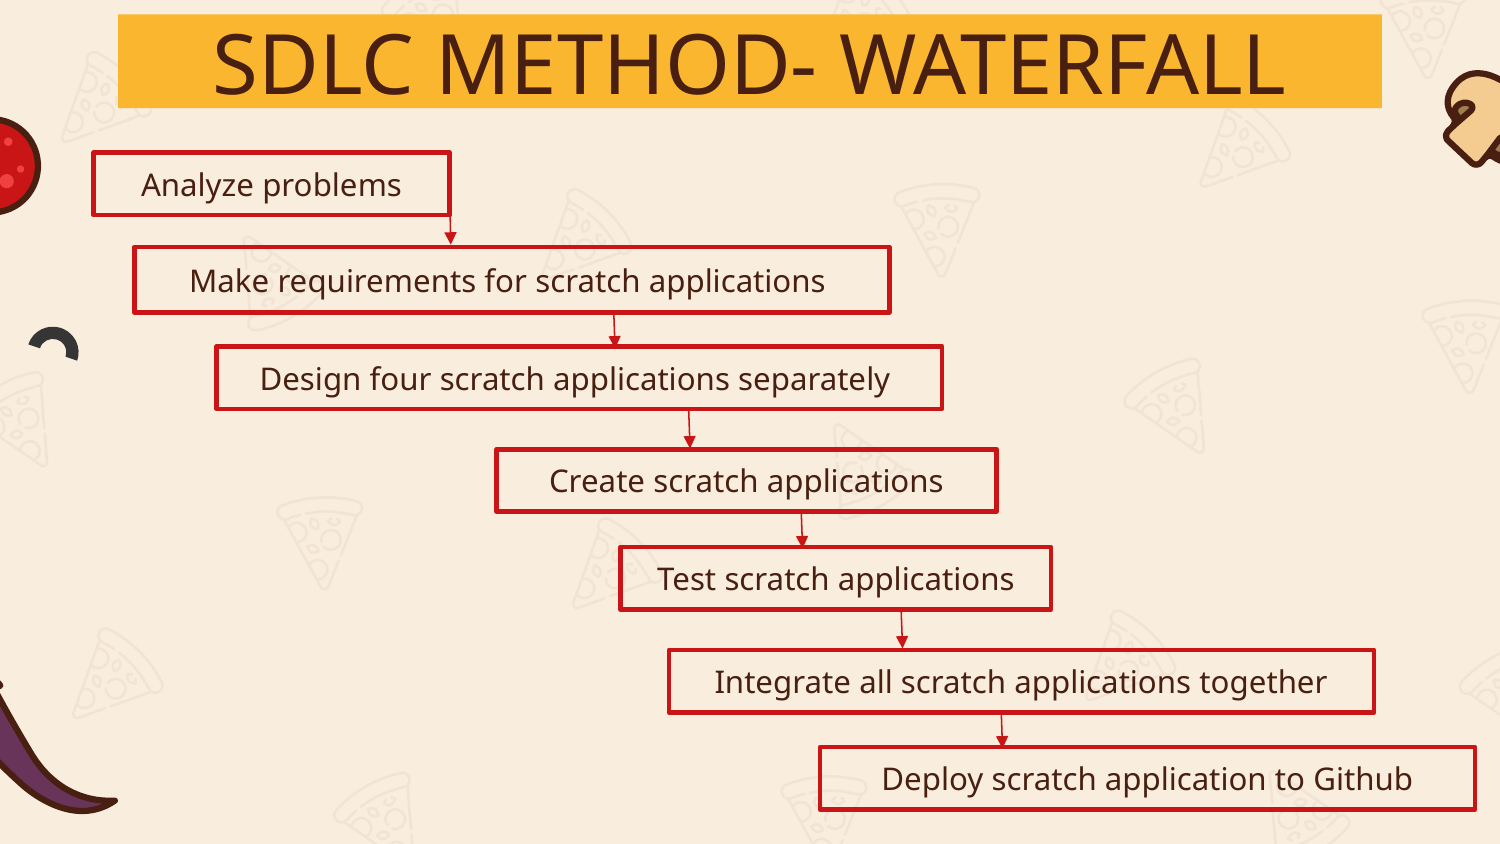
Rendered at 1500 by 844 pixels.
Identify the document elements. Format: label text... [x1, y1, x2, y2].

text_box Design four scratch applications separately [216, 346, 943, 409]
text_box Integrate all scratch applications together [669, 649, 1374, 713]
picture [0, 0, 1500, 844]
text_box Create scratch applications [496, 449, 997, 512]
text_box Test scratch applications [620, 547, 1052, 610]
text_box Analyze problems [93, 152, 450, 216]
text_box Deploy scratch application to Github [820, 747, 1475, 810]
text_box [1369, 753, 1500, 844]
title SDLC METHOD- WATERFALL [118, 14, 1382, 109]
text_box Make requirements for scratch applications [134, 247, 890, 313]
